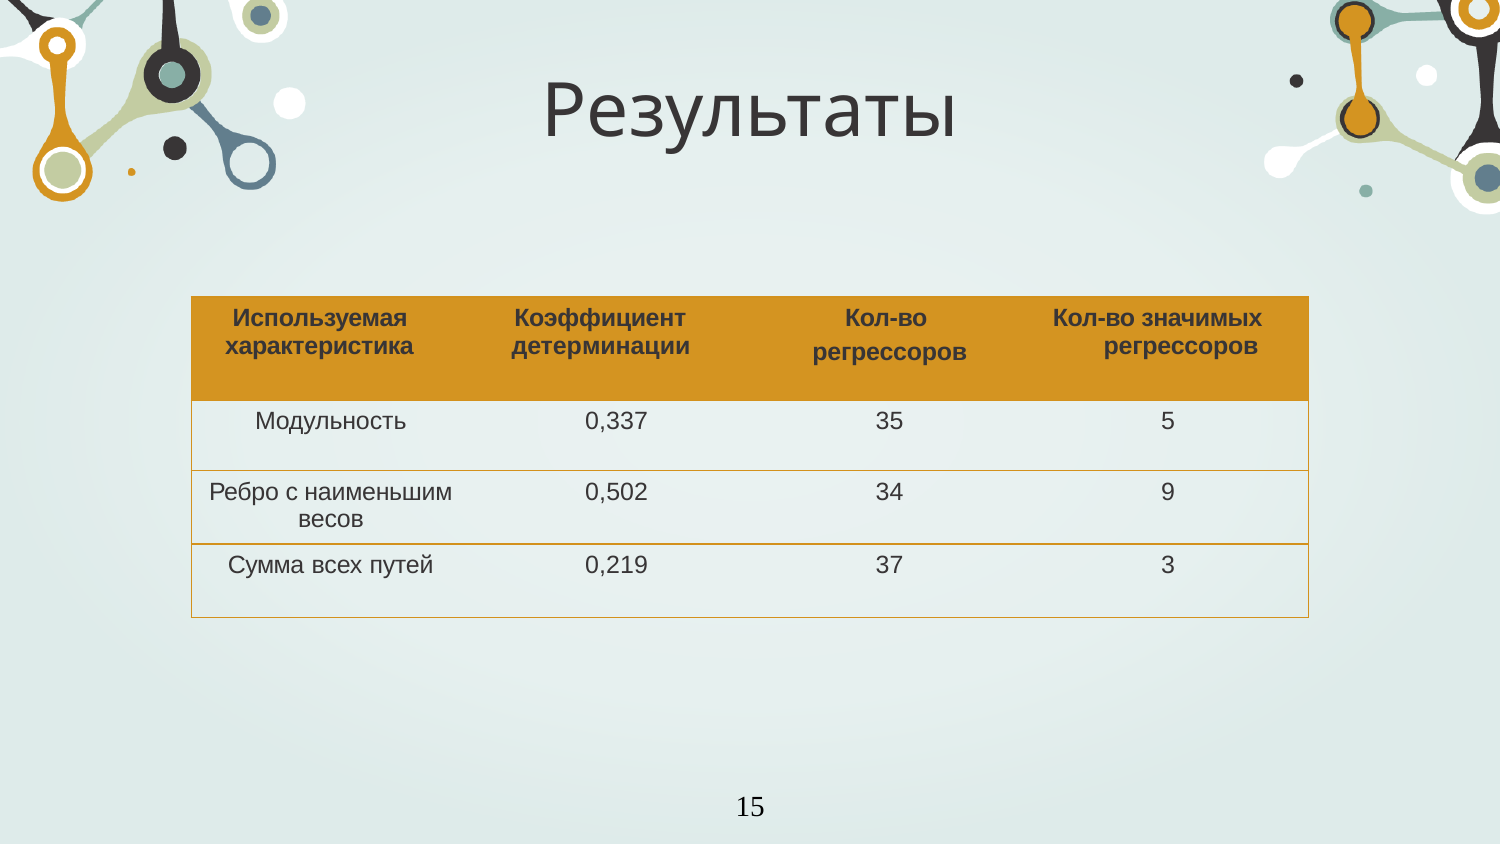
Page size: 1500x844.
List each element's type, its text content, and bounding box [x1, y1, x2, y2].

table_cell 0,219 [471, 545, 750, 617]
table_cell Сумма всех путей [192, 545, 471, 617]
title Результаты [397, 46, 1103, 150]
table_cell 3 [1029, 545, 1308, 617]
table_header Кол-во регрессоров [750, 298, 1029, 400]
table_header Используемая характеристика [192, 298, 471, 400]
table_cell Модульность [192, 401, 471, 470]
table_header Коэффициент детерминации [471, 298, 750, 400]
table_cell 37 [750, 545, 1029, 617]
table_cell 5 [1029, 401, 1308, 470]
table_cell Ребро с наименьшим весов [192, 471, 471, 543]
footer 15 [496, 782, 1004, 828]
table_cell 0,502 [471, 471, 750, 543]
table_header Кол-во значимых регрессоров [1029, 298, 1308, 400]
table_cell 35 [750, 401, 1029, 470]
picture [0, 0, 1500, 844]
table_cell 0,337 [471, 401, 750, 470]
table_cell 9 [1029, 471, 1308, 543]
table_cell 34 [750, 471, 1029, 543]
